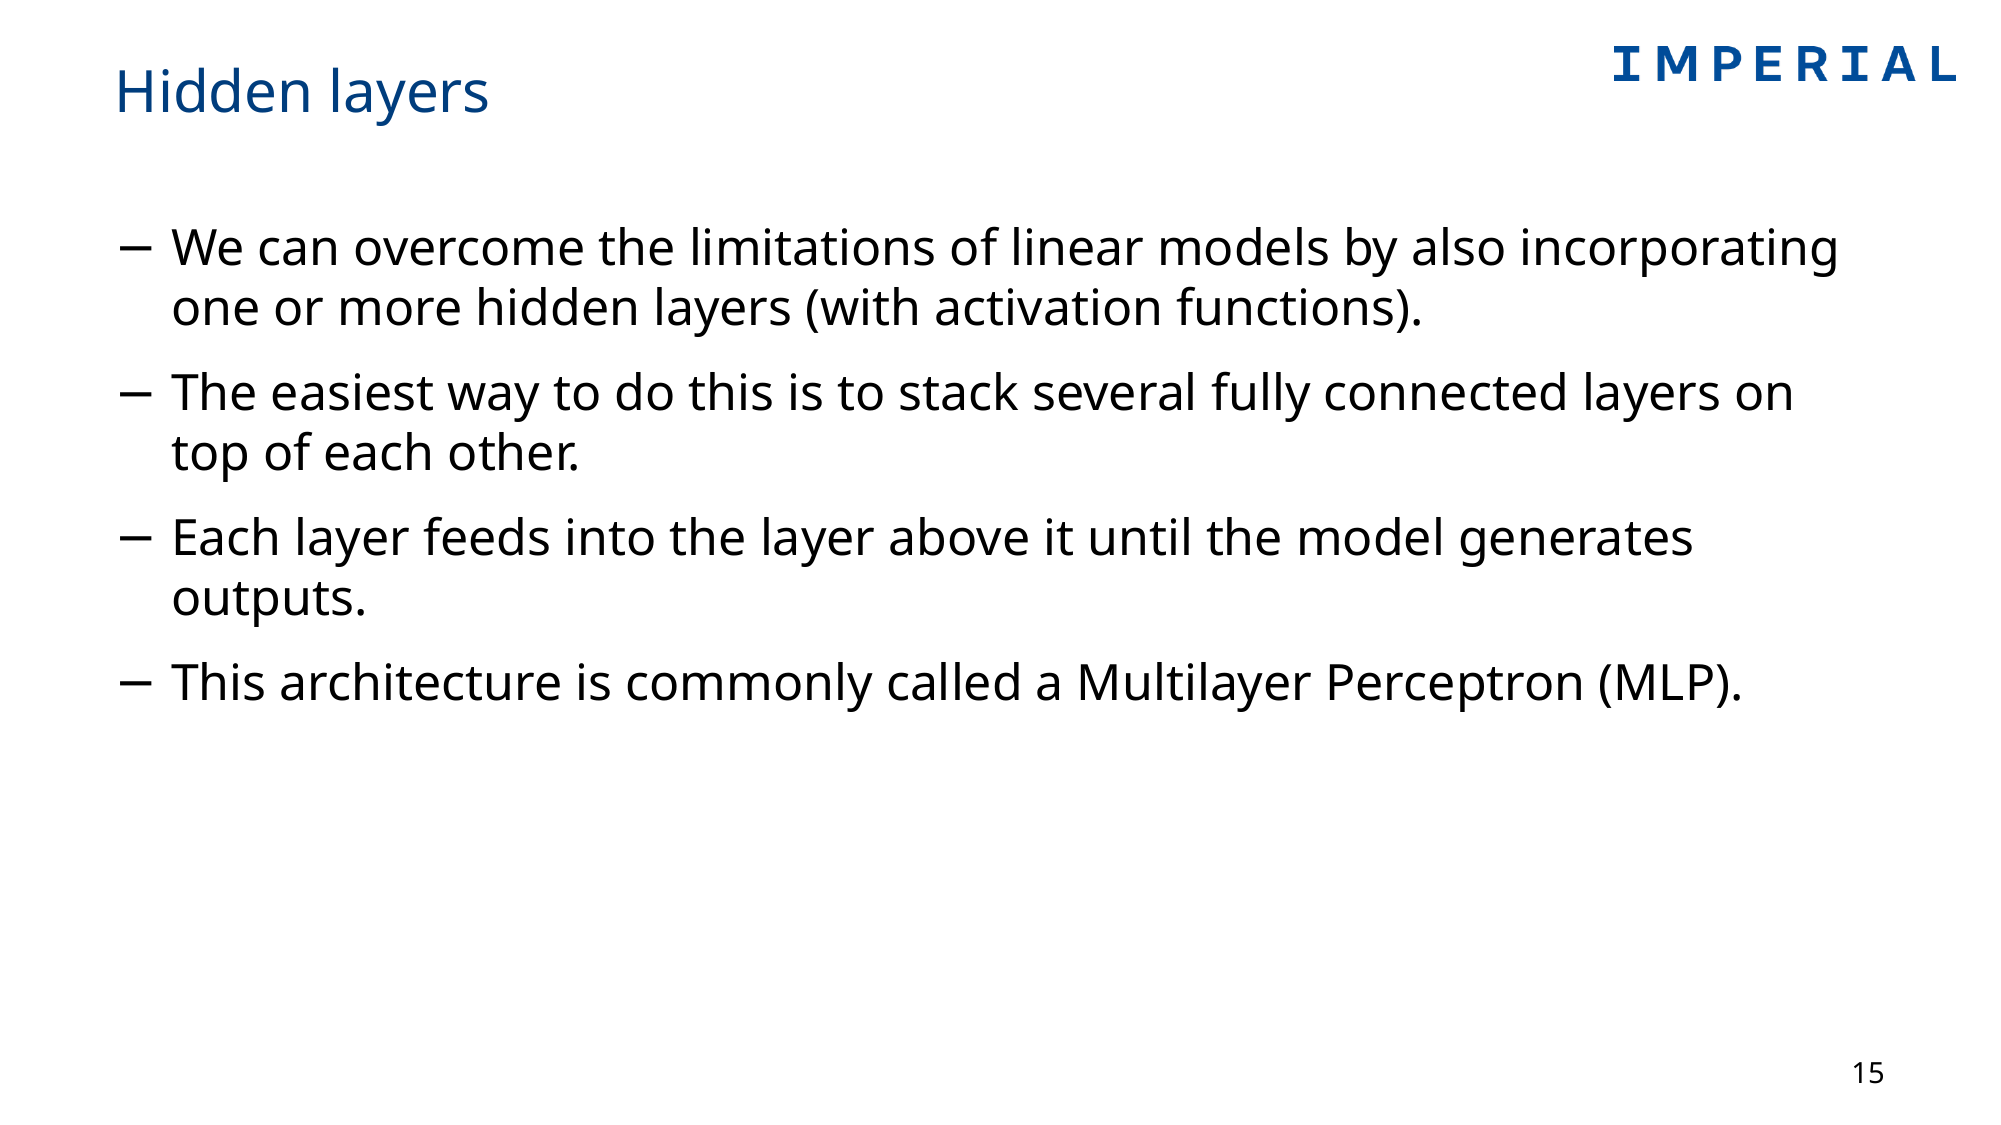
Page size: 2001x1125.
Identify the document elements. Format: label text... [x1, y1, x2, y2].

picture [1900, 46, 1956, 81]
title Hidden layers [99, 0, 1900, 184]
slide_number 15 [1433, 1046, 1901, 1103]
list We can overcome the limitations of linear models by also incorporating one or more hidden layers (with activation functions). The easiest way to do this is to stack several fully connected layers on top of each other. Each layer feeds into the layer above it until the model generates outputs. This architecture is commonly called a Multilayer Perceptron (MLP). [99, 208, 1900, 1024]
